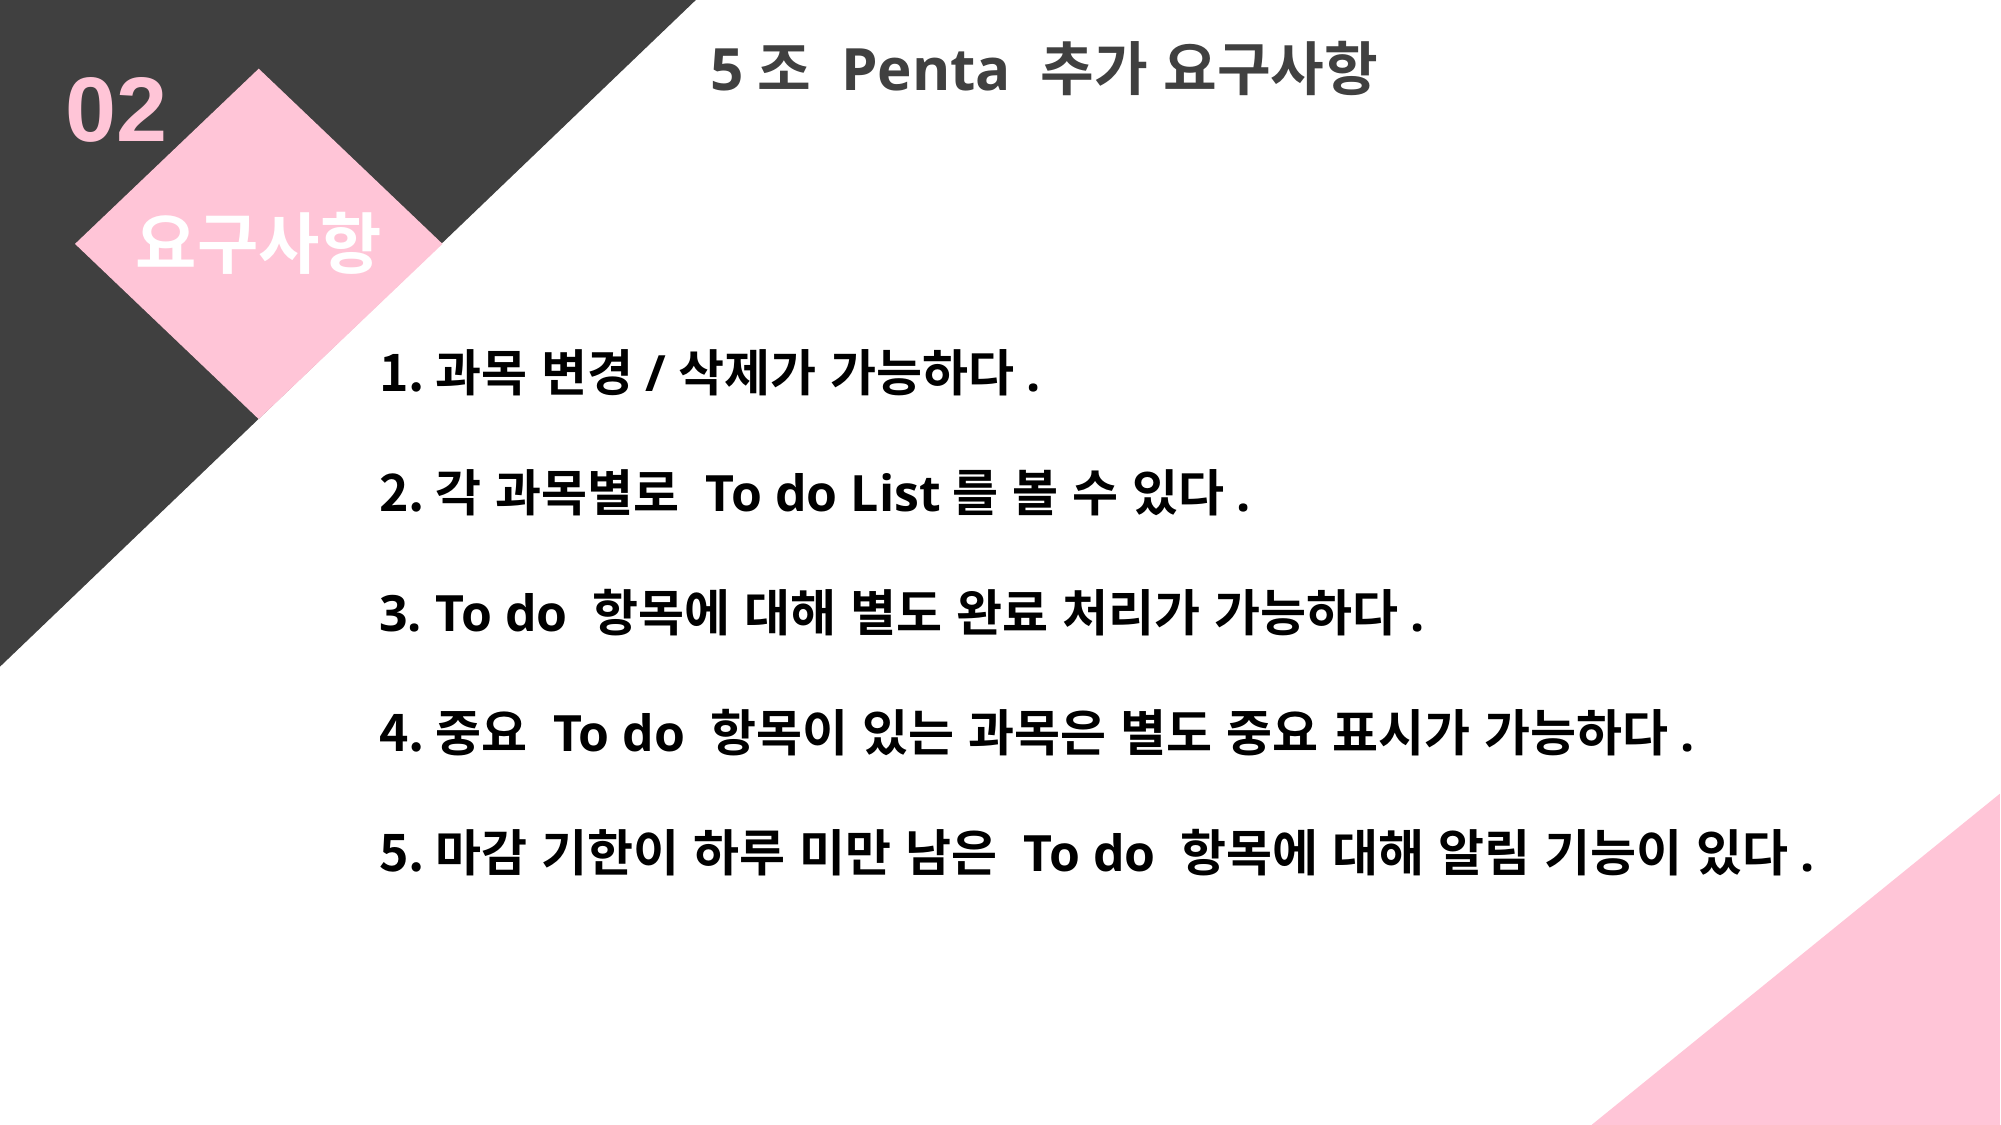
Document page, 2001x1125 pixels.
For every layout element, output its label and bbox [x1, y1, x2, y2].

text_box [0, 0, 2000, 1125]
